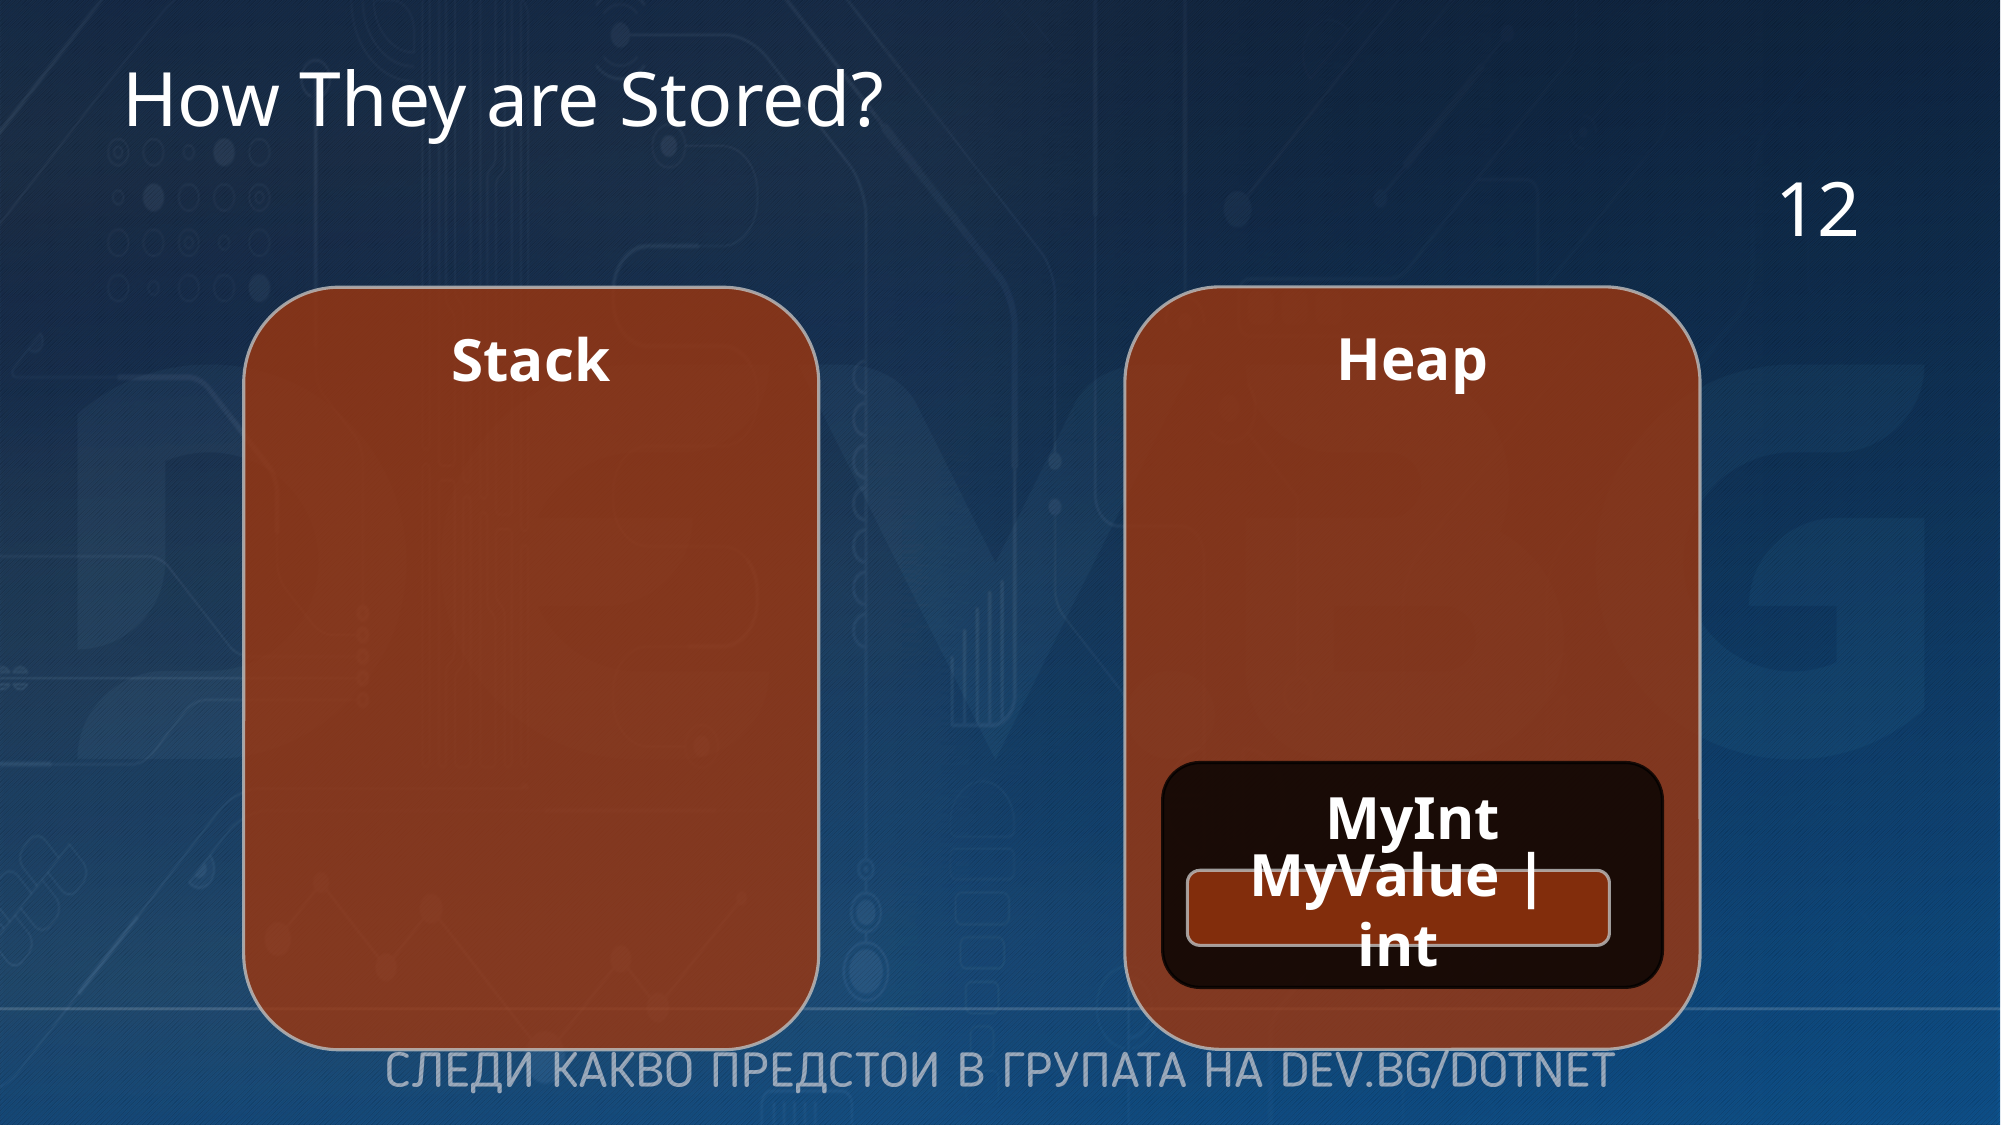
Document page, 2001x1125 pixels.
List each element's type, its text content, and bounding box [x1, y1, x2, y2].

picture [0, 0, 2001, 1125]
text_box Heap [1123, 285, 1702, 1051]
title How They are Stored? [107, 13, 1685, 192]
slide_number 12 [1760, 123, 1950, 303]
text_box Stack [242, 286, 820, 1051]
text_box MyValue | int [1186, 869, 1611, 947]
text_box MyInt [1161, 761, 1664, 989]
